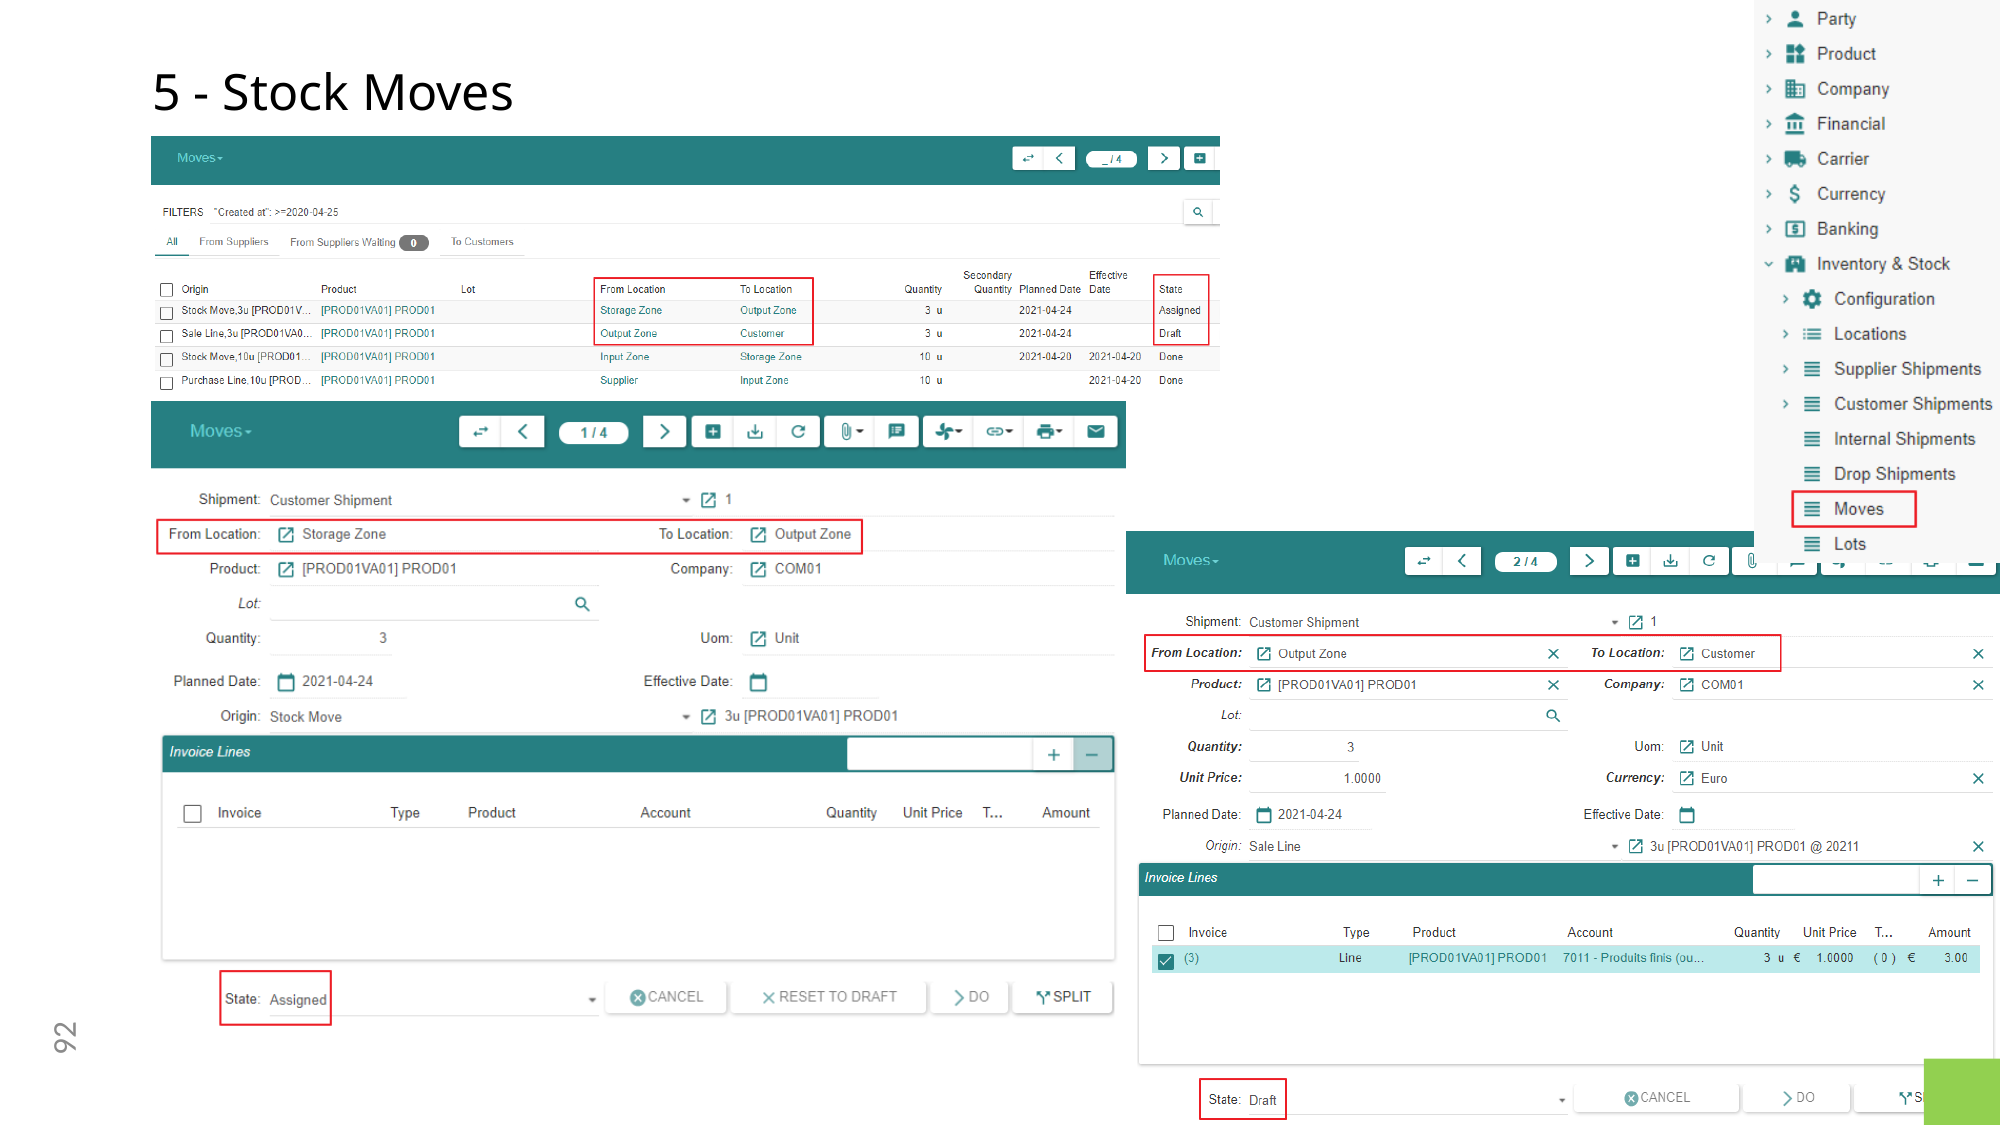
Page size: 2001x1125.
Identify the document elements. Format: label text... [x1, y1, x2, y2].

picture [151, 0, 2000, 1125]
slide_number 92 [32, 969, 93, 1108]
title 5 - Stock Moves [137, 59, 1754, 136]
picture [151, 136, 1220, 395]
